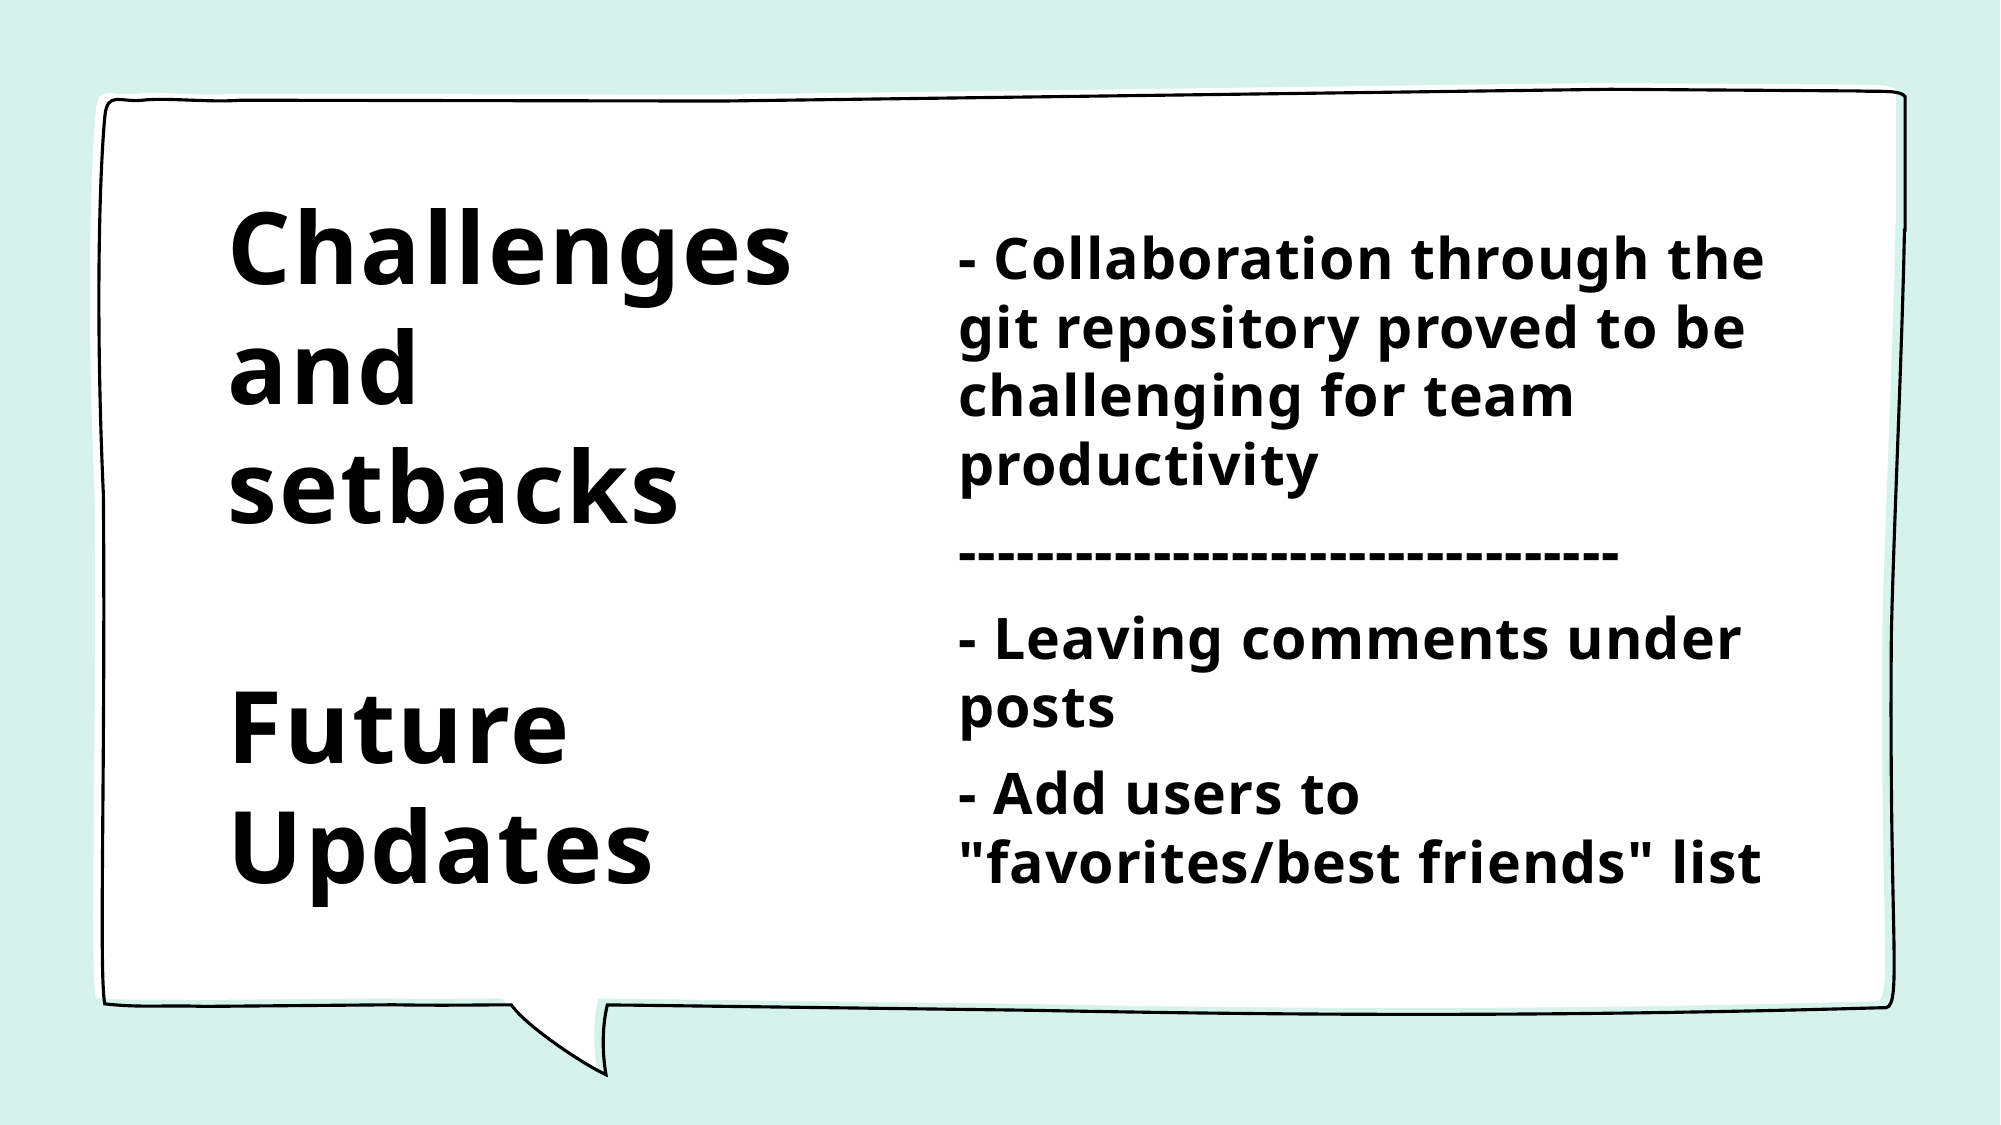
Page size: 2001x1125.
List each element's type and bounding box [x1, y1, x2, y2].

text_box [98, 89, 1906, 1075]
text_box [89, 82, 1897, 999]
text_box [0, 0, 2000, 1125]
